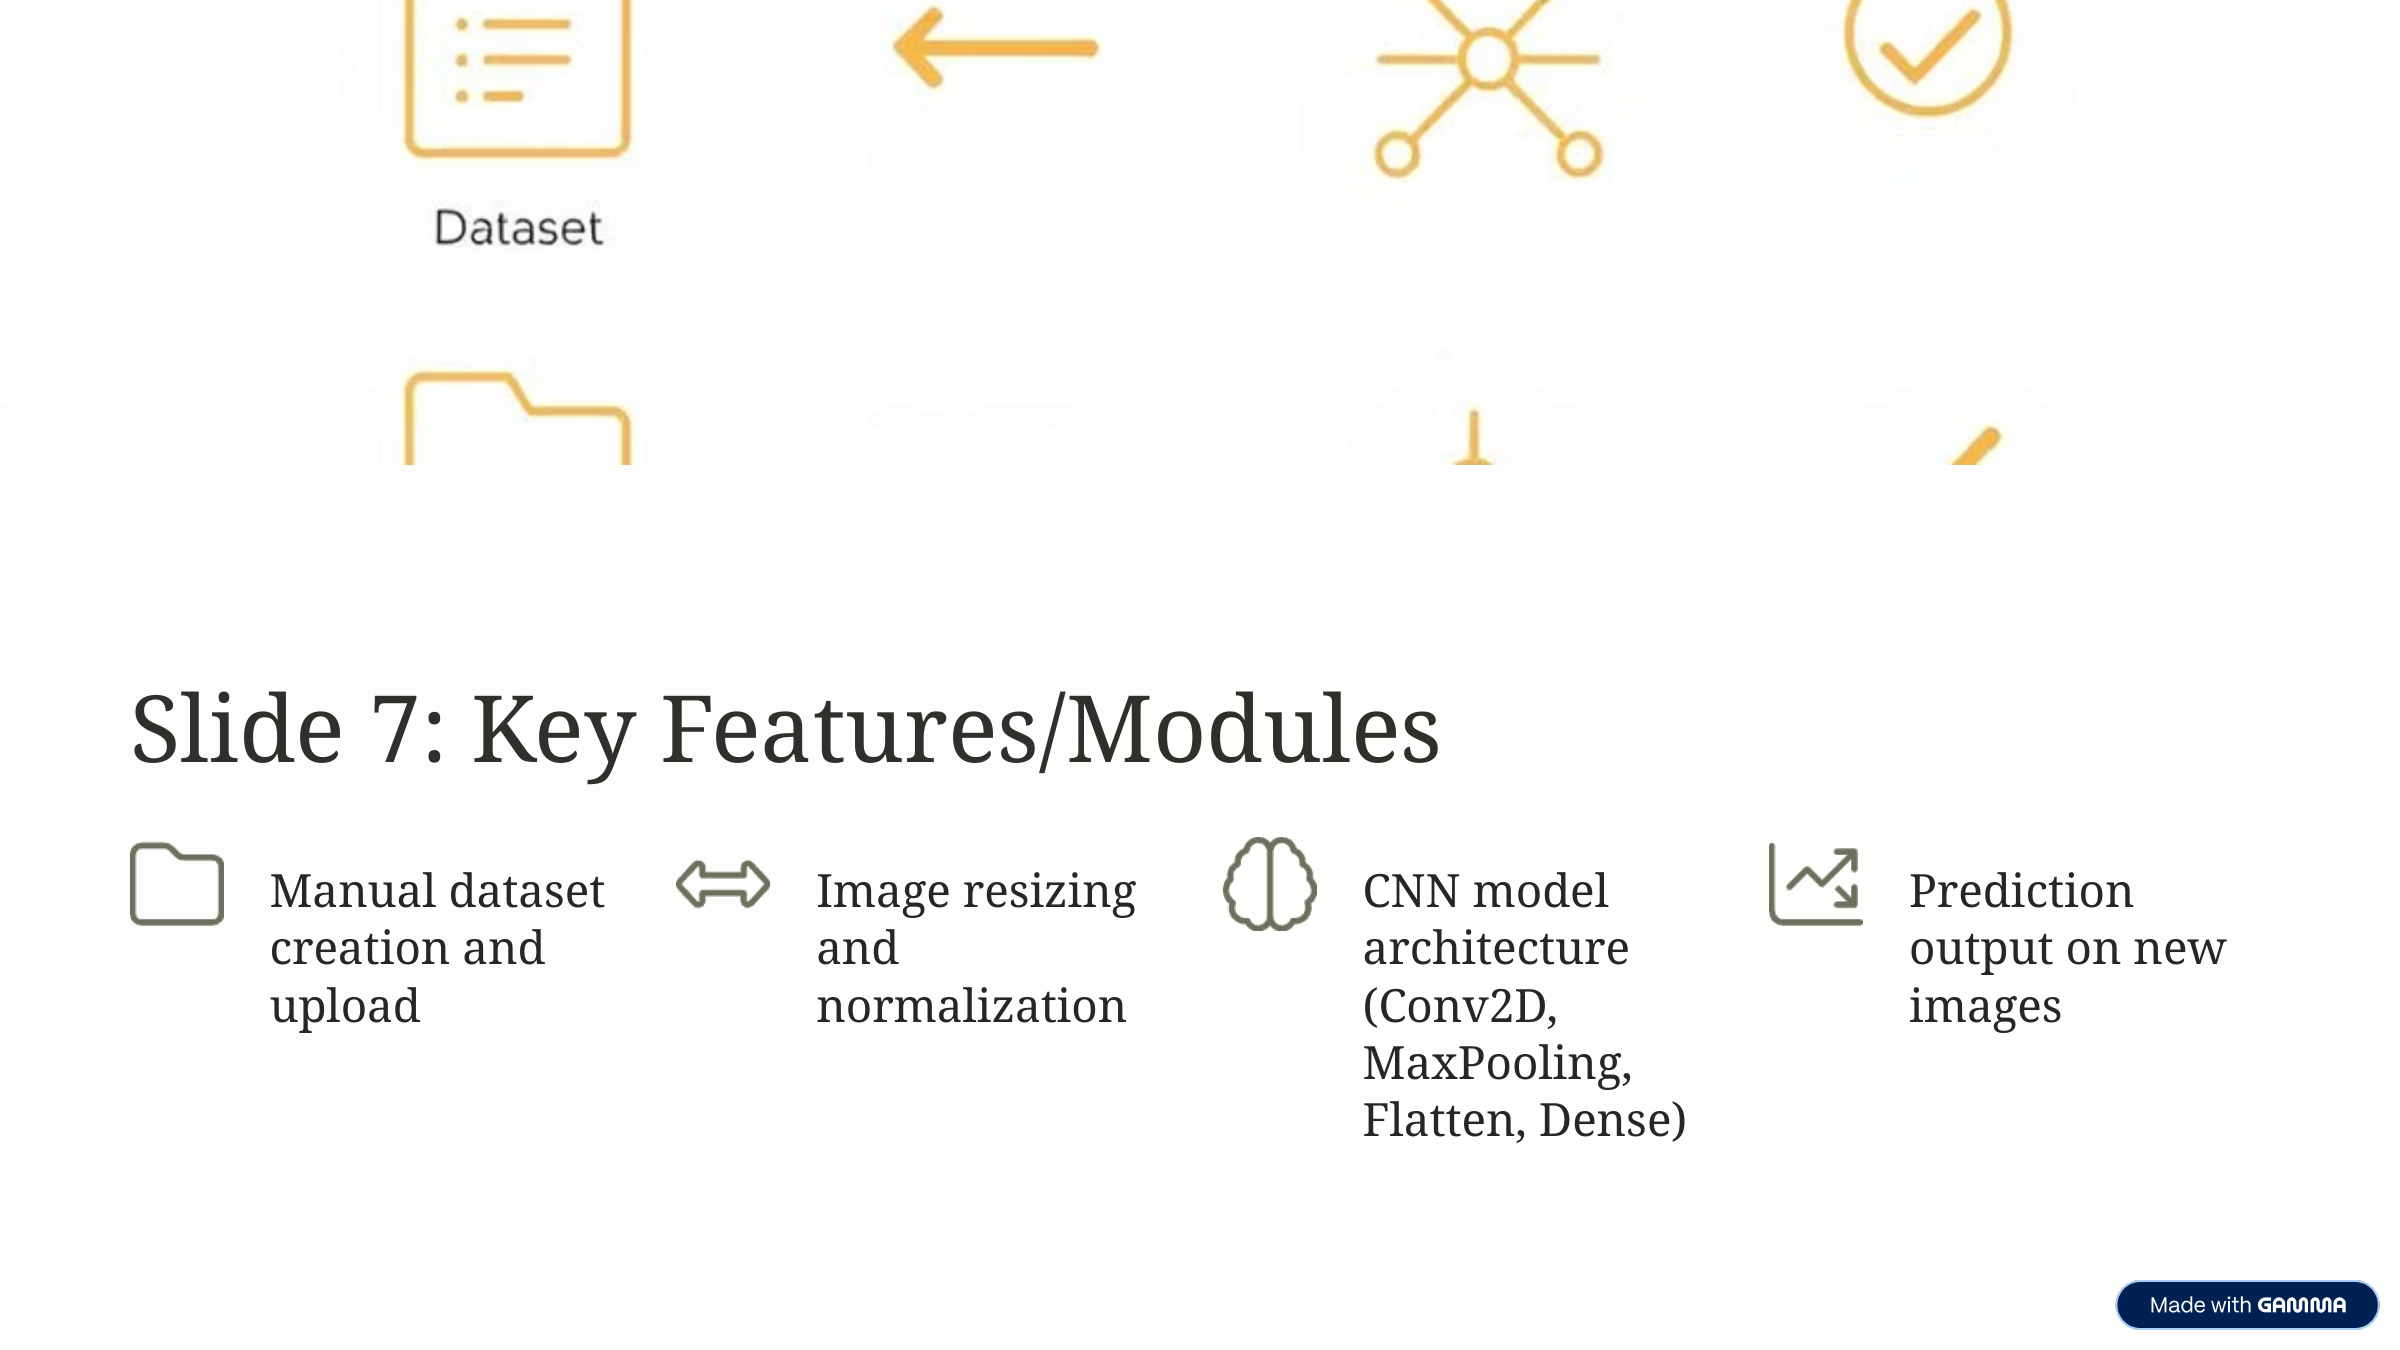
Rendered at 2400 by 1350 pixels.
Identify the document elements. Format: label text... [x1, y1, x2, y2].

text_box Slide 7: Key Features/Modules [130, 665, 1388, 782]
picture [2106, 1271, 2389, 1339]
picture [130, 837, 224, 931]
text_box Manual dataset creation and upload [269, 859, 631, 1034]
text_box Image resizing and normalization [816, 859, 1177, 1034]
picture [1769, 837, 1863, 931]
picture [676, 837, 770, 931]
text_box Prediction output on new images [1909, 859, 2270, 1034]
picture [0, 0, 2400, 466]
text_box CNN model architecture (Conv2D, MaxPooling, Flatten, Dense) [1362, 859, 1724, 1150]
picture [1223, 837, 1317, 931]
